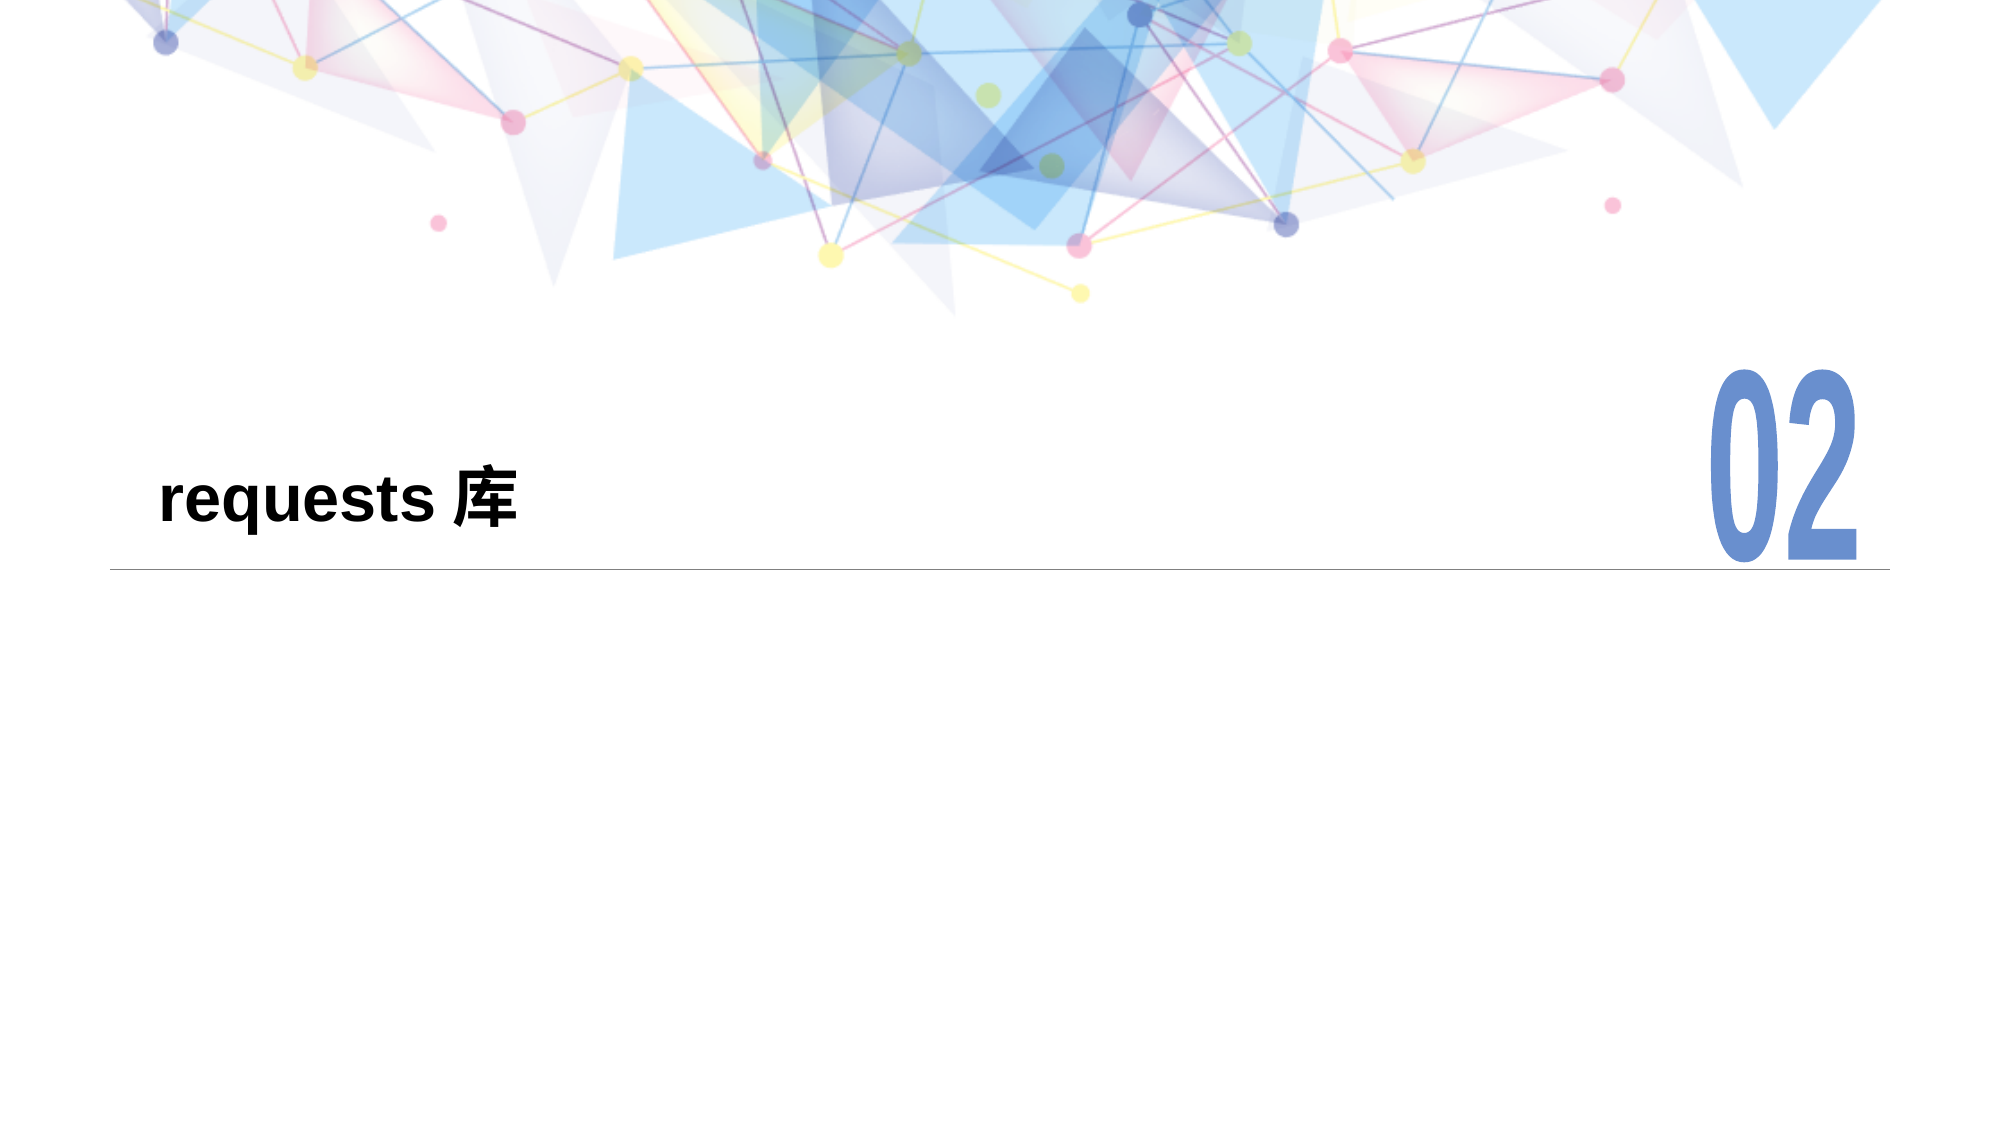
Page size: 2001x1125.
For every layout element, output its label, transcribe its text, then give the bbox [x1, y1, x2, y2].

picture [7, 0, 1890, 442]
title requests库 [143, 436, 917, 563]
